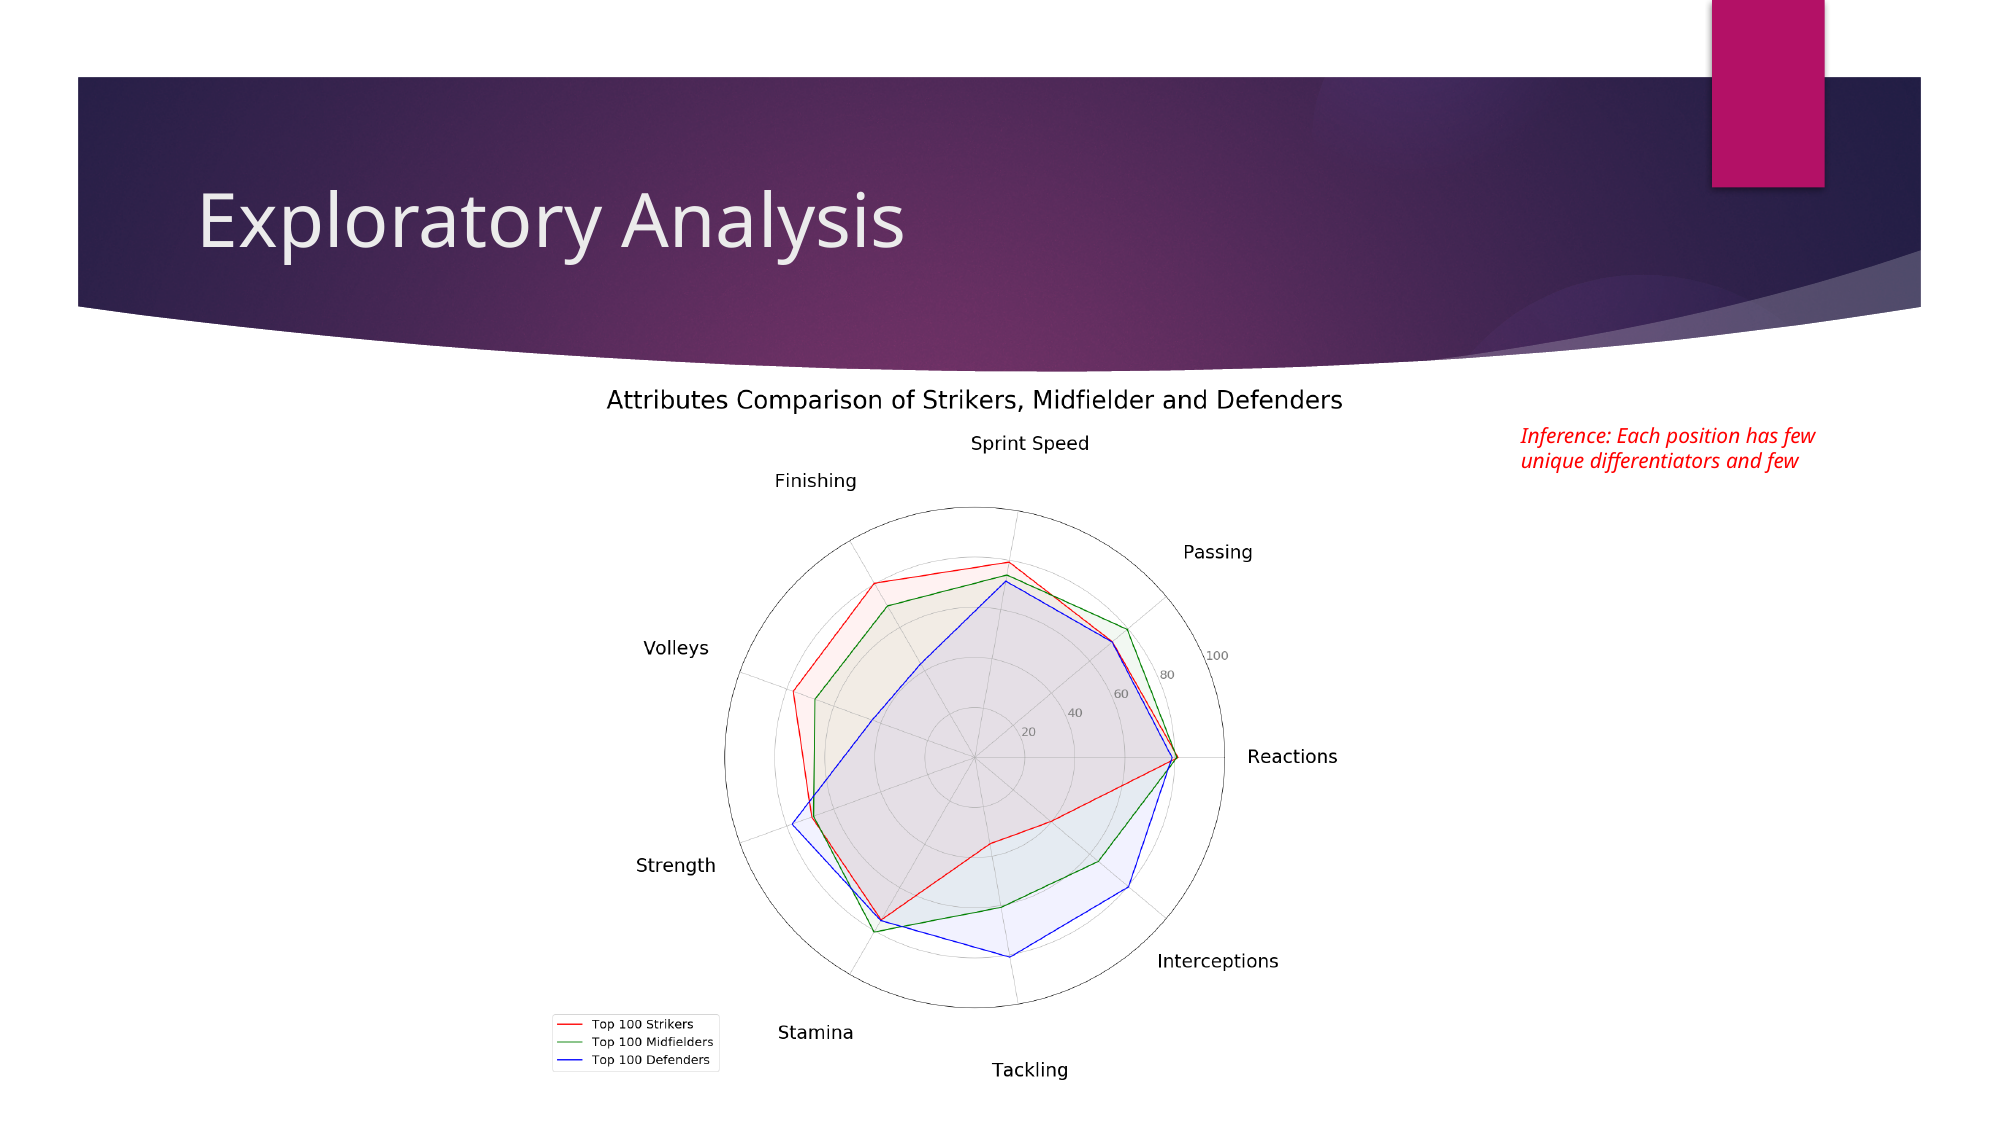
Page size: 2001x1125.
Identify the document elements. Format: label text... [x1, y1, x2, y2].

title Exploratory Analysis [188, 159, 1628, 277]
text_box Inference: Each position has few unique differentiators and few [1513, 415, 1964, 480]
picture [79, 78, 1920, 371]
picture [547, 385, 1348, 1084]
